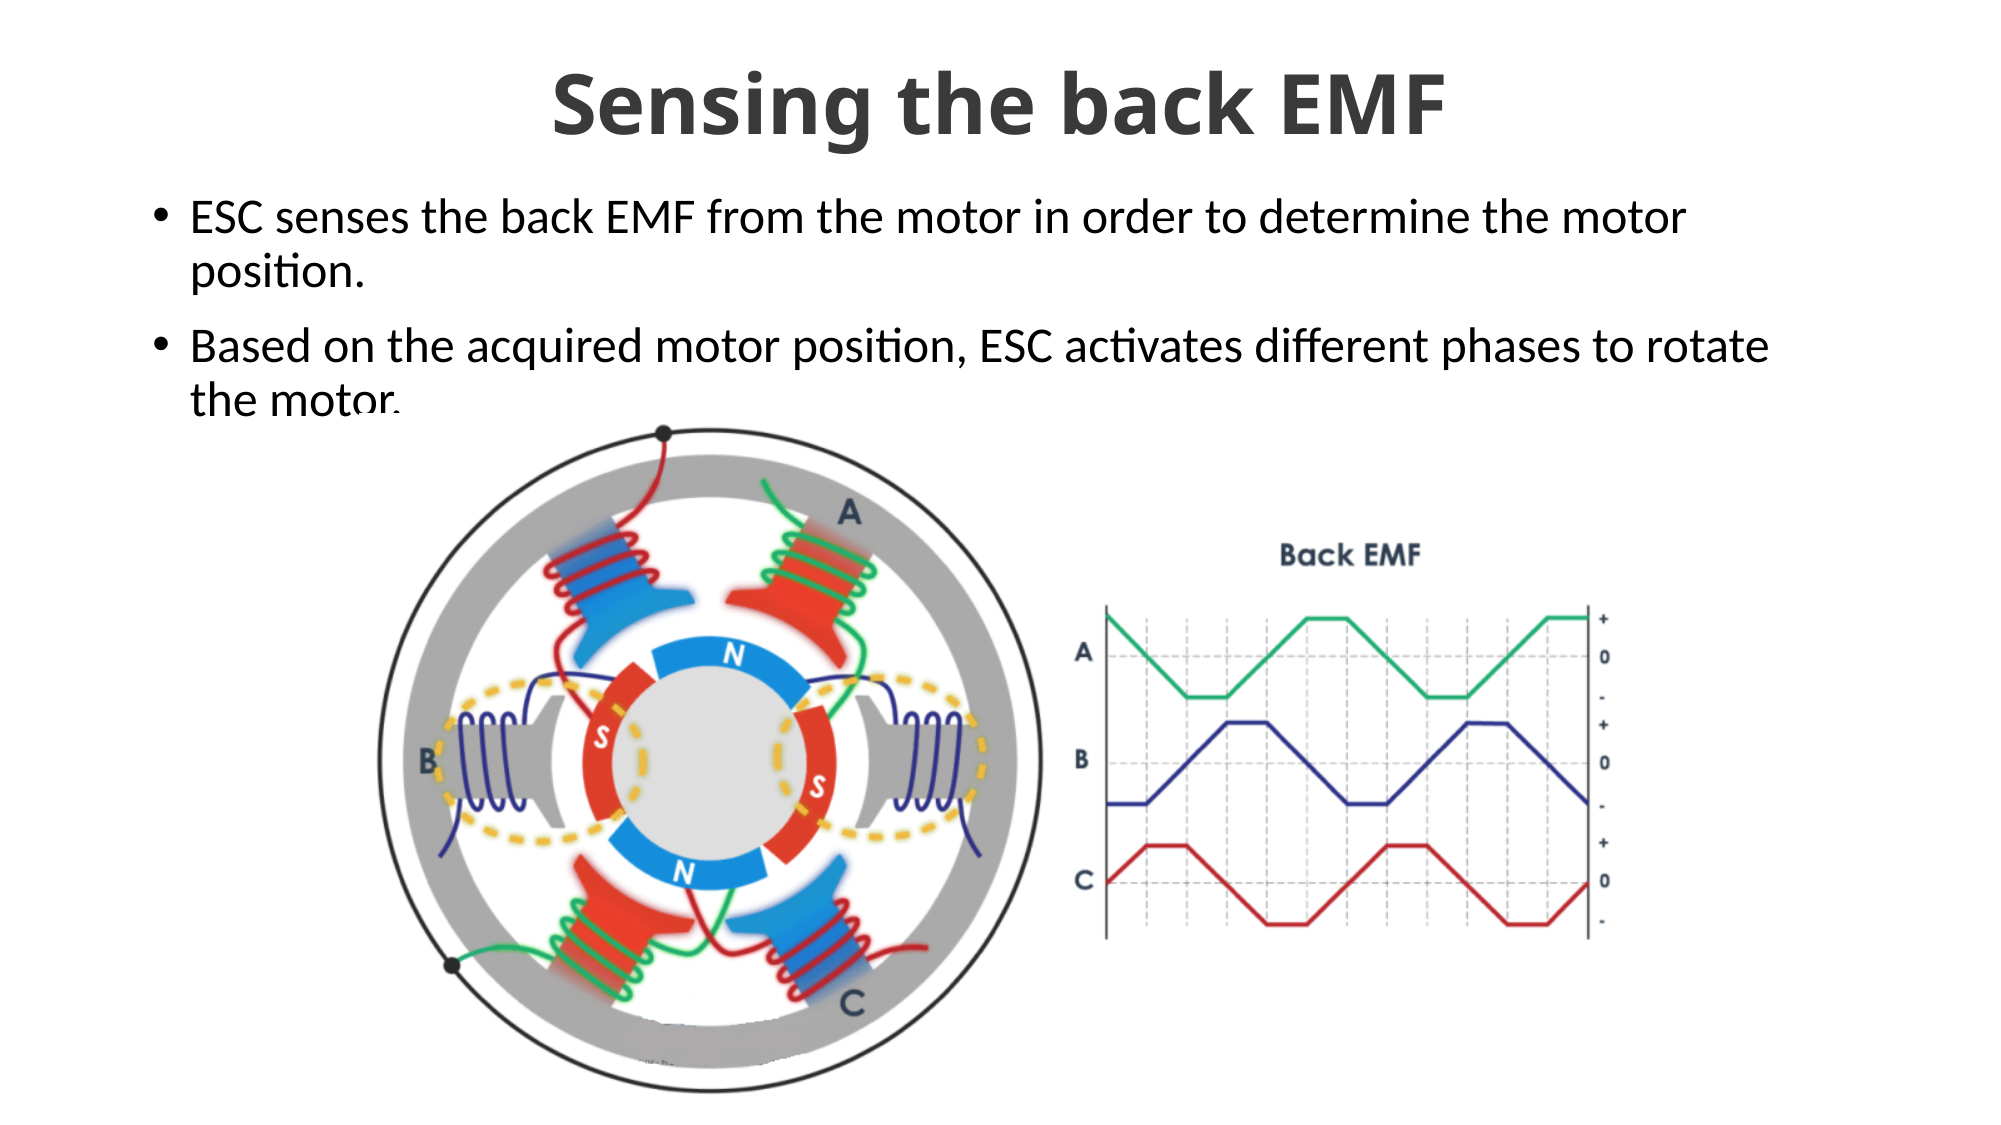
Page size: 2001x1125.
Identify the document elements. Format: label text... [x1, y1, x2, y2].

list ESC senses the back EMF from the motor in order to determine the motor position. Based on the acquired motor position, ESC activates different phases to rotate the motor. [137, 183, 1863, 897]
title Sensing the back EMF [137, 0, 1863, 183]
picture [359, 413, 1641, 1109]
